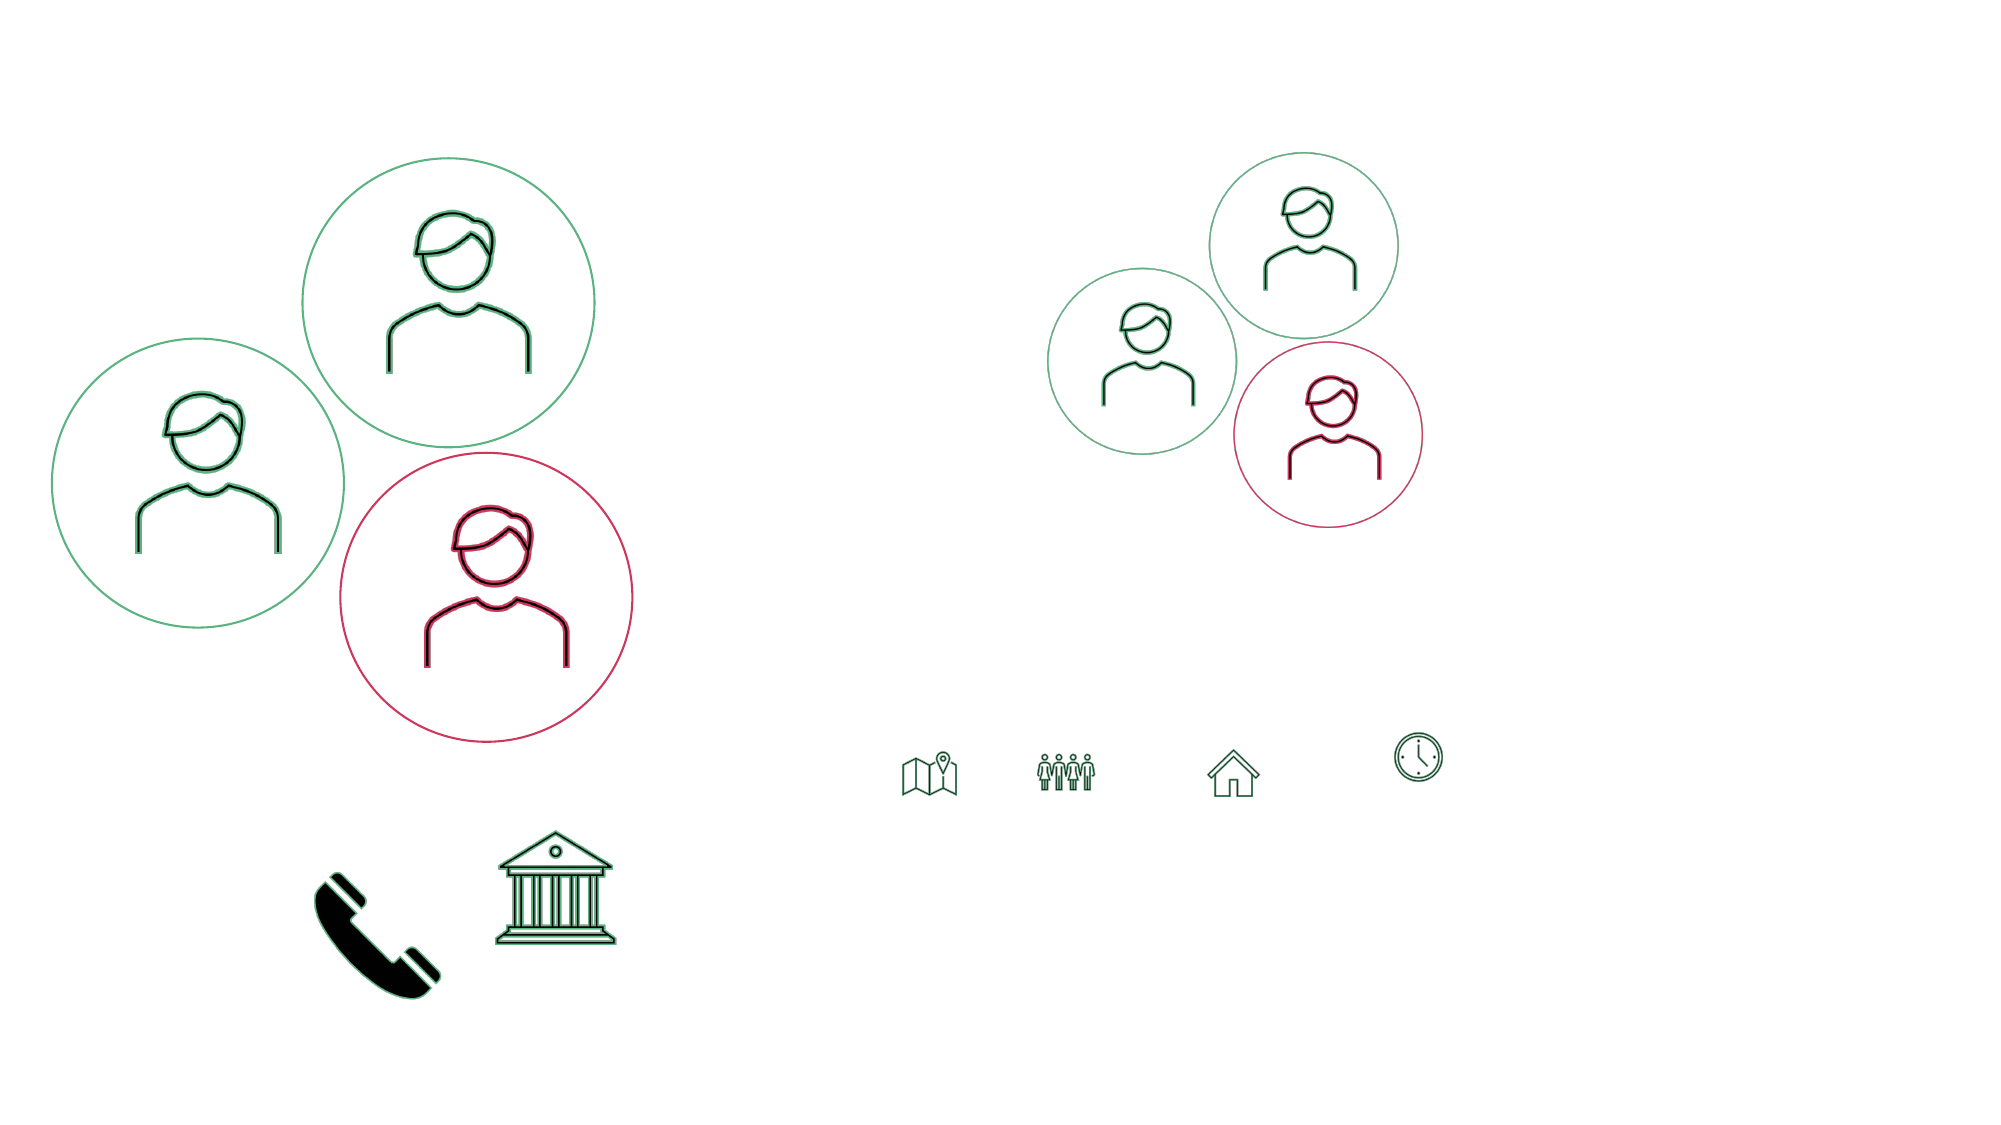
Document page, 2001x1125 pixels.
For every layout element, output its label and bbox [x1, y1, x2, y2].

picture [1388, 726, 1450, 788]
picture [1047, 152, 1423, 528]
picture [897, 741, 962, 807]
text_box [302, 158, 595, 448]
text_box [51, 338, 344, 628]
picture [1203, 741, 1264, 803]
picture [480, 812, 631, 963]
picture [1035, 741, 1097, 803]
picture [302, 860, 453, 1011]
text_box [340, 452, 633, 742]
